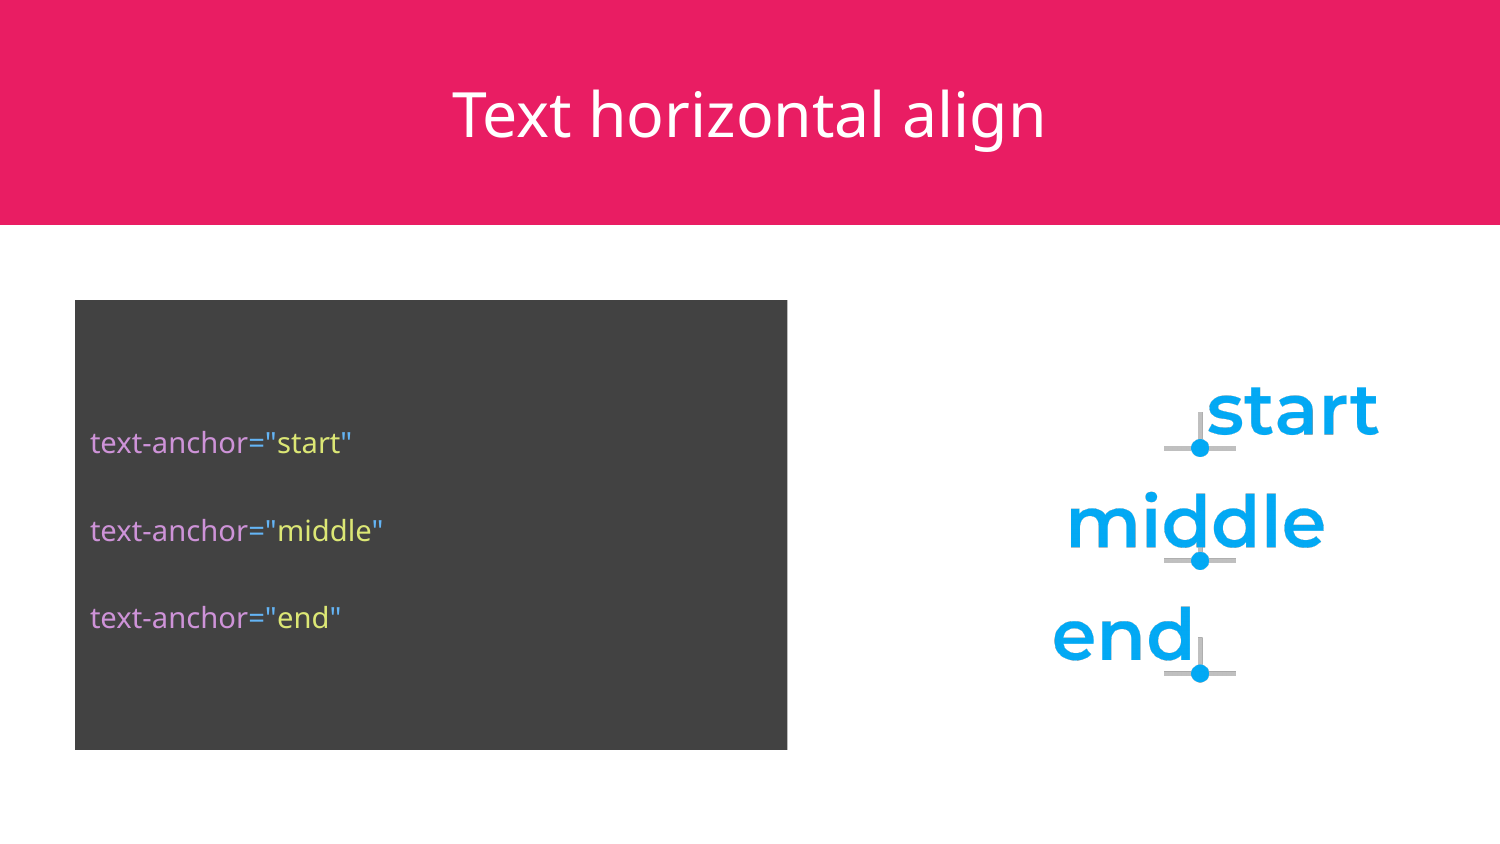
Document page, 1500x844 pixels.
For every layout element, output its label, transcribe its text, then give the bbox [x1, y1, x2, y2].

picture [974, 299, 1426, 751]
title Text horizontal align [37, 37, 1463, 188]
list text-anchor="start" text-anchor="middle" text-anchor="end" [75, 300, 788, 750]
